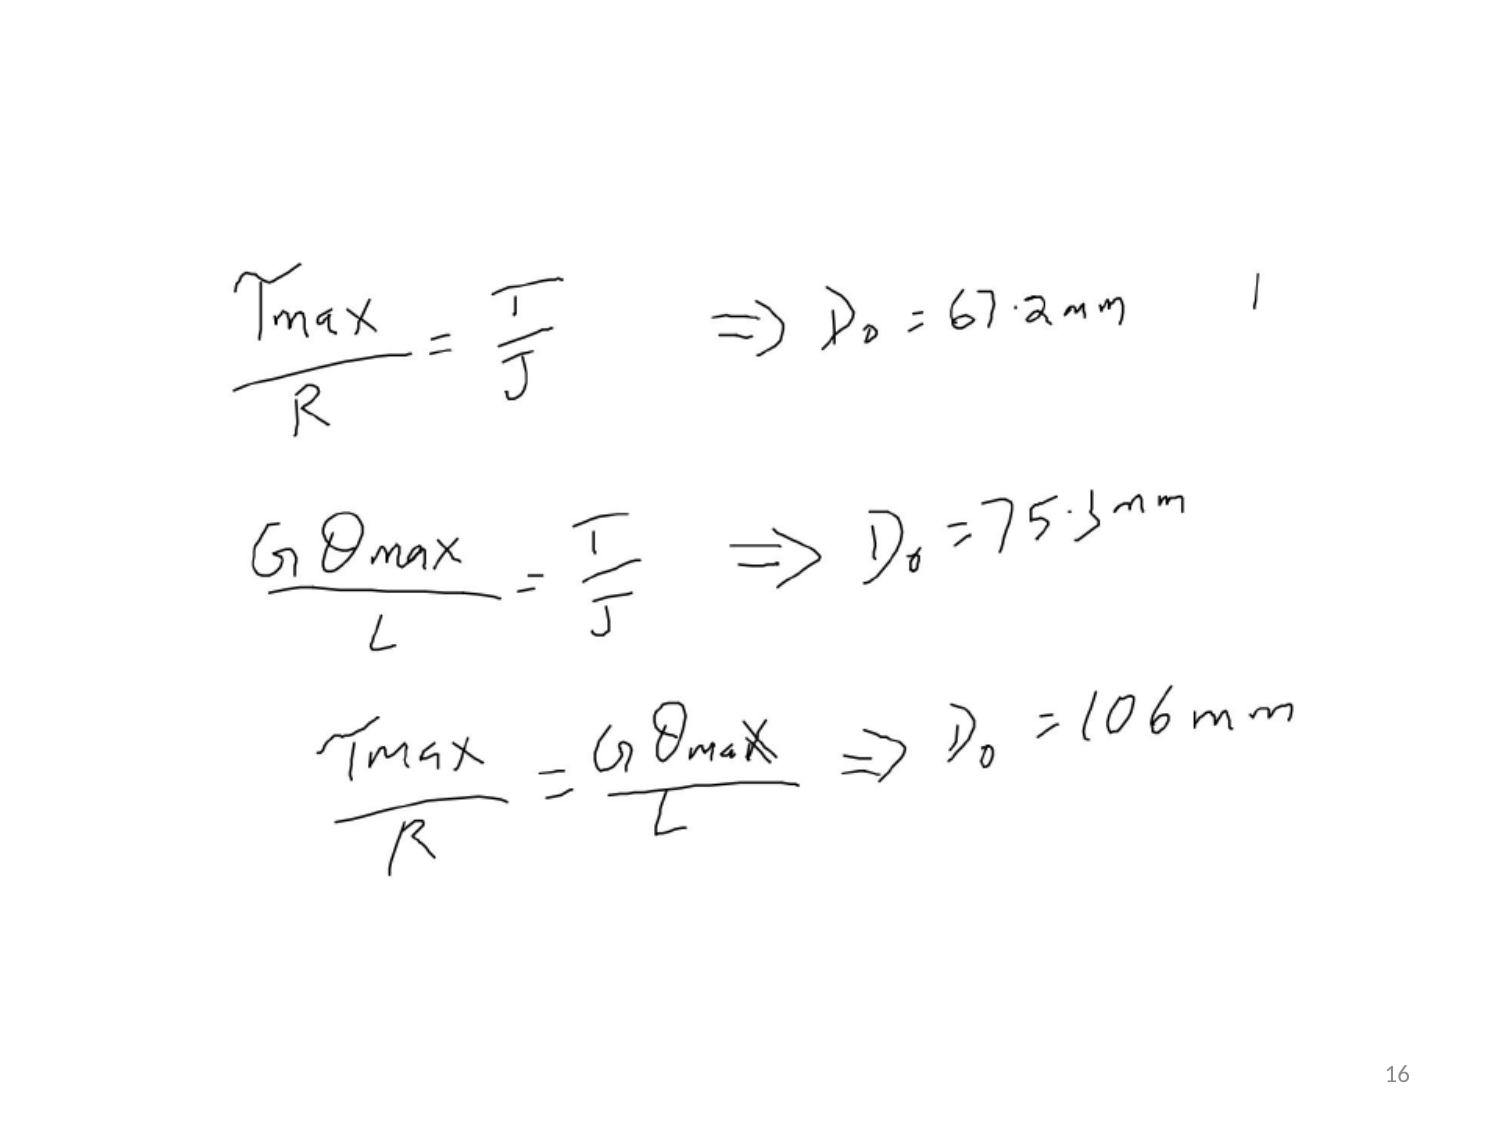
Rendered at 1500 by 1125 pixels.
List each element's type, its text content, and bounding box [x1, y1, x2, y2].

picture [195, 233, 1305, 892]
slide_number 16 [1074, 1042, 1425, 1103]
